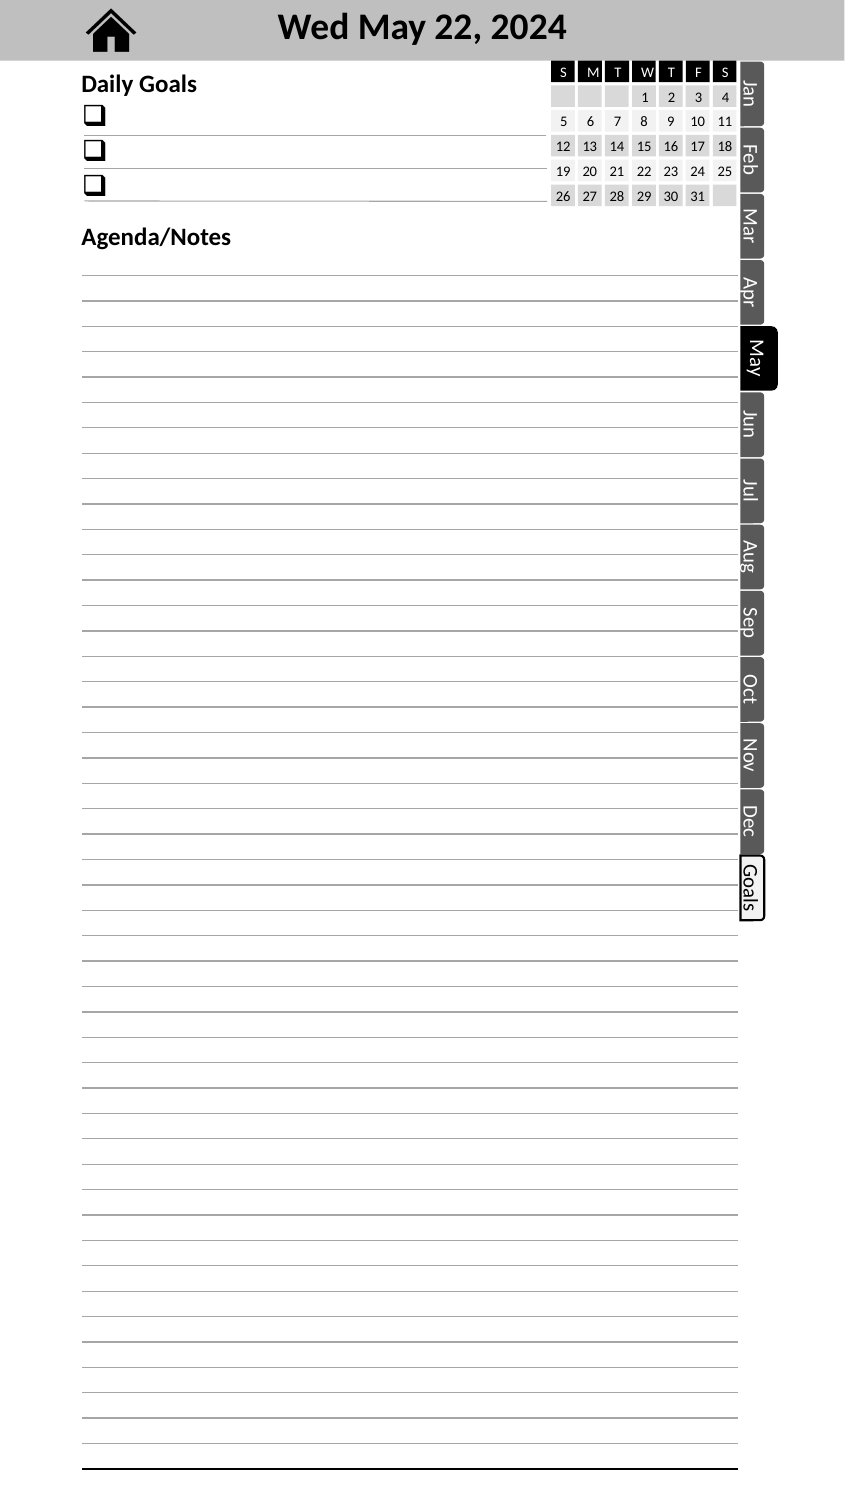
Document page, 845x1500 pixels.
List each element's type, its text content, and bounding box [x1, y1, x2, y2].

list Wed May 22, 2024 [190, 0, 655, 61]
picture [82, 1, 140, 59]
